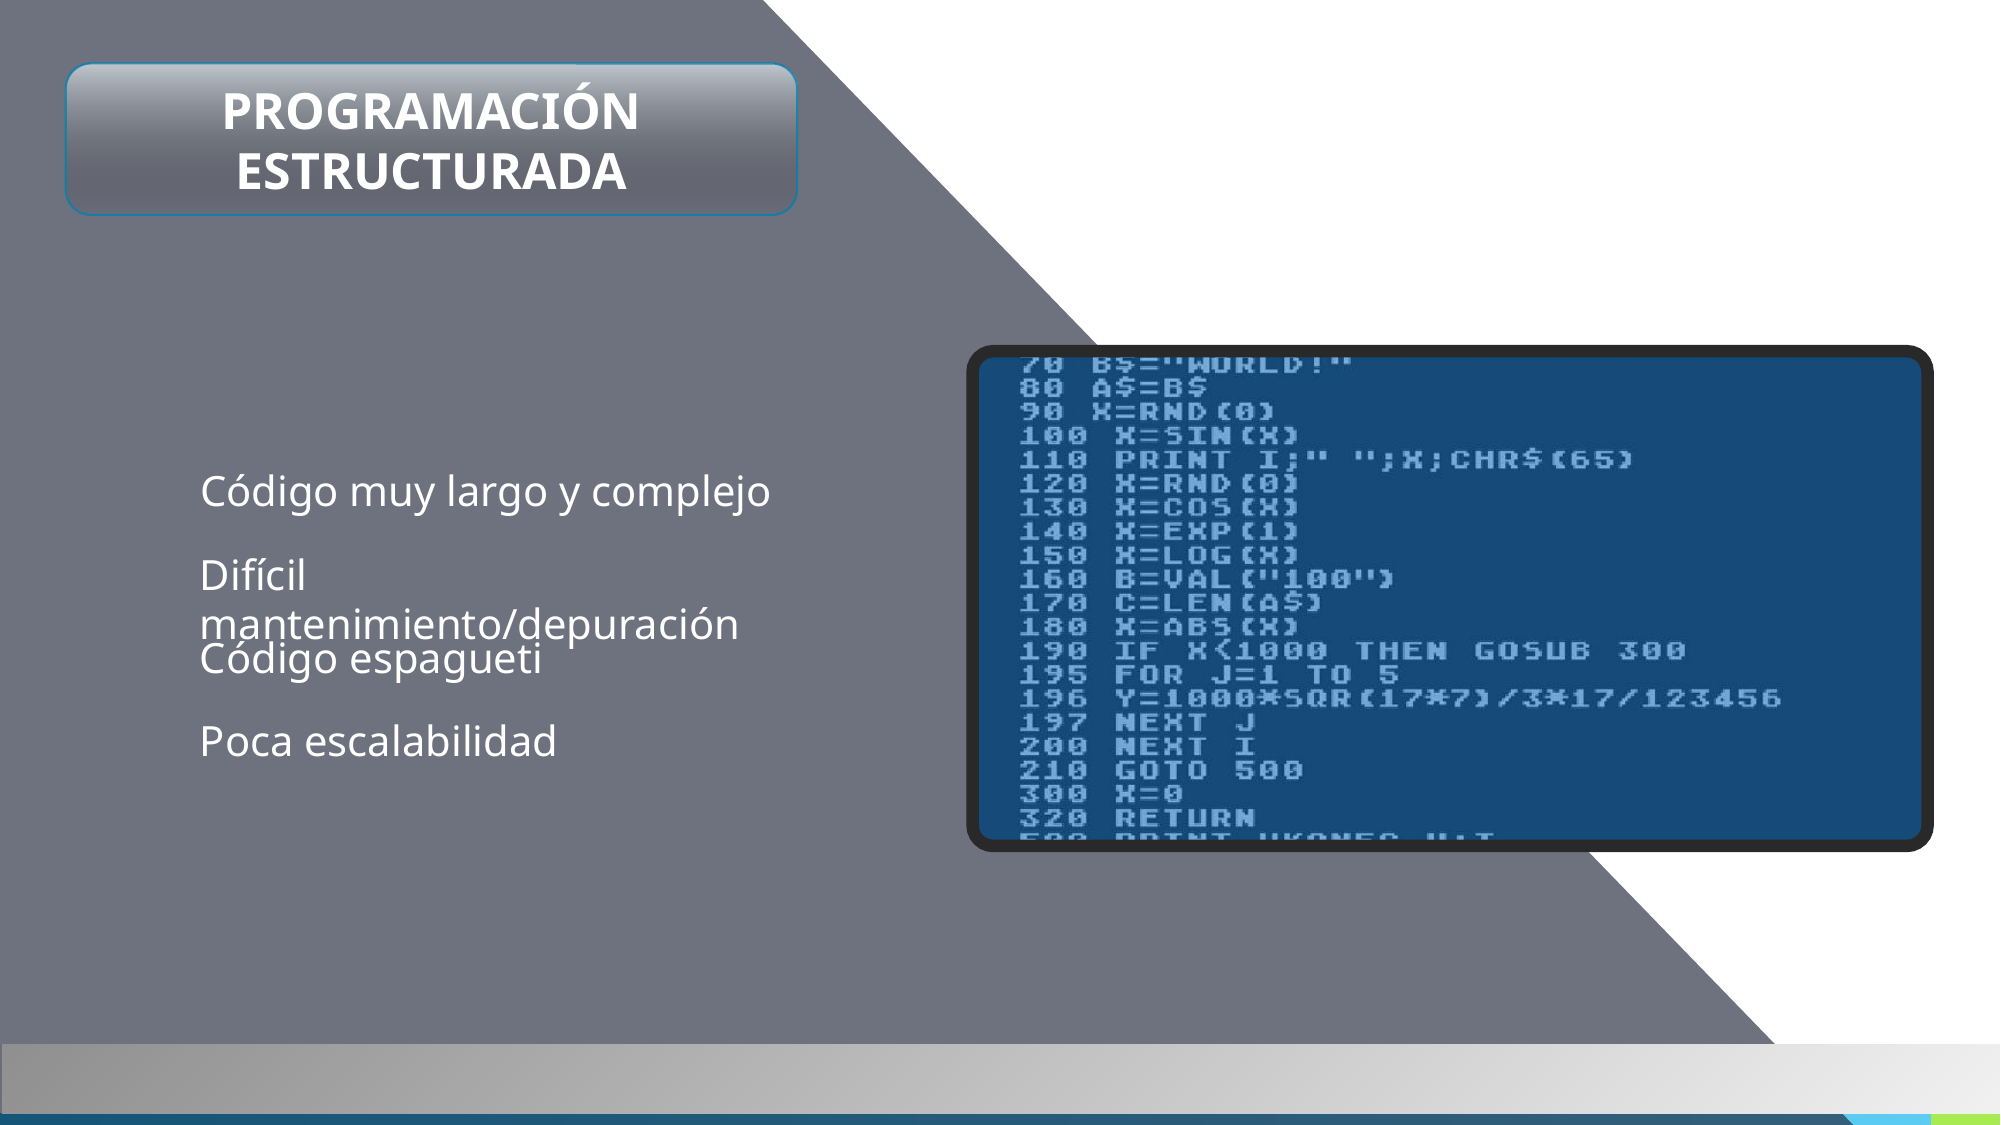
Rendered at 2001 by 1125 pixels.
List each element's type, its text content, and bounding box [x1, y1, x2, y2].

text_box [1, 1043, 2000, 1114]
text_box PROGRAMACIÓN ESTRUCTURADA [64, 62, 799, 216]
text_box Difícil mantenimiento/depuración [199, 548, 852, 618]
text_box Código muy largo y complejo [199, 464, 789, 535]
text_box Código espagueti [199, 631, 852, 702]
picture [972, 351, 1928, 846]
text_box Poca escalabilidad [199, 714, 852, 785]
